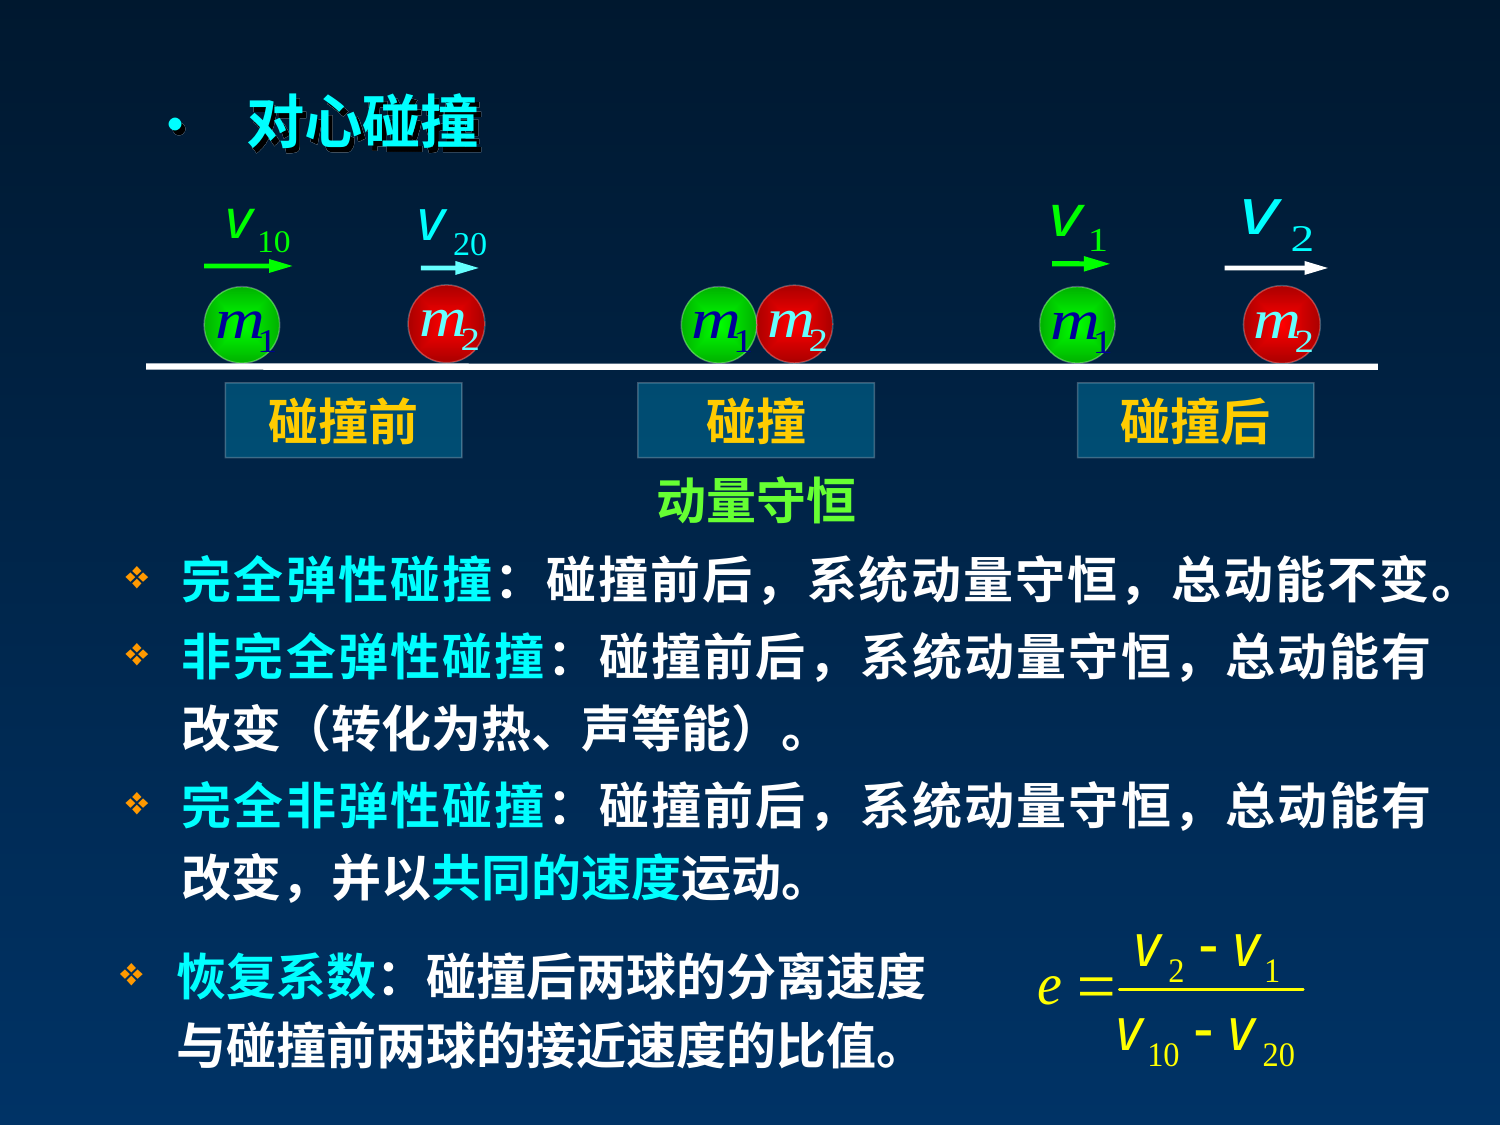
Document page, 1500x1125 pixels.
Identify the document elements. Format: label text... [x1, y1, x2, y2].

text_box • 对心碰撞 [135, 78, 1191, 163]
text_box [1046, 178, 1117, 266]
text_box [1224, 168, 1329, 269]
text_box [1243, 282, 1319, 359]
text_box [759, 281, 833, 358]
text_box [410, 280, 485, 357]
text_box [1040, 282, 1118, 360]
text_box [681, 281, 759, 359]
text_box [205, 281, 283, 360]
text_box 碰撞后 [1077, 382, 1314, 458]
text_box 恢复系数：碰撞后两球的分离速度与碰撞前两球的接近速度的比值。 [105, 929, 962, 1083]
text_box 完全弹性碰撞：碰撞前后，系统动量守恒，总动能不变。 非完全弹性碰撞：碰撞前后，系统动量守恒，总动能有改变（转化为热、声等能）。 完全非弹性碰撞：碰撞前后，系统动量守恒，总动能有改变，并以共同的速度运动。 [110, 529, 1447, 936]
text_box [203, 183, 301, 267]
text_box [414, 182, 499, 270]
text_box 碰撞前 [225, 382, 462, 458]
text_box 动量守恒 [519, 450, 994, 550]
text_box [1029, 909, 1315, 1080]
text_box 碰撞 [637, 382, 875, 458]
